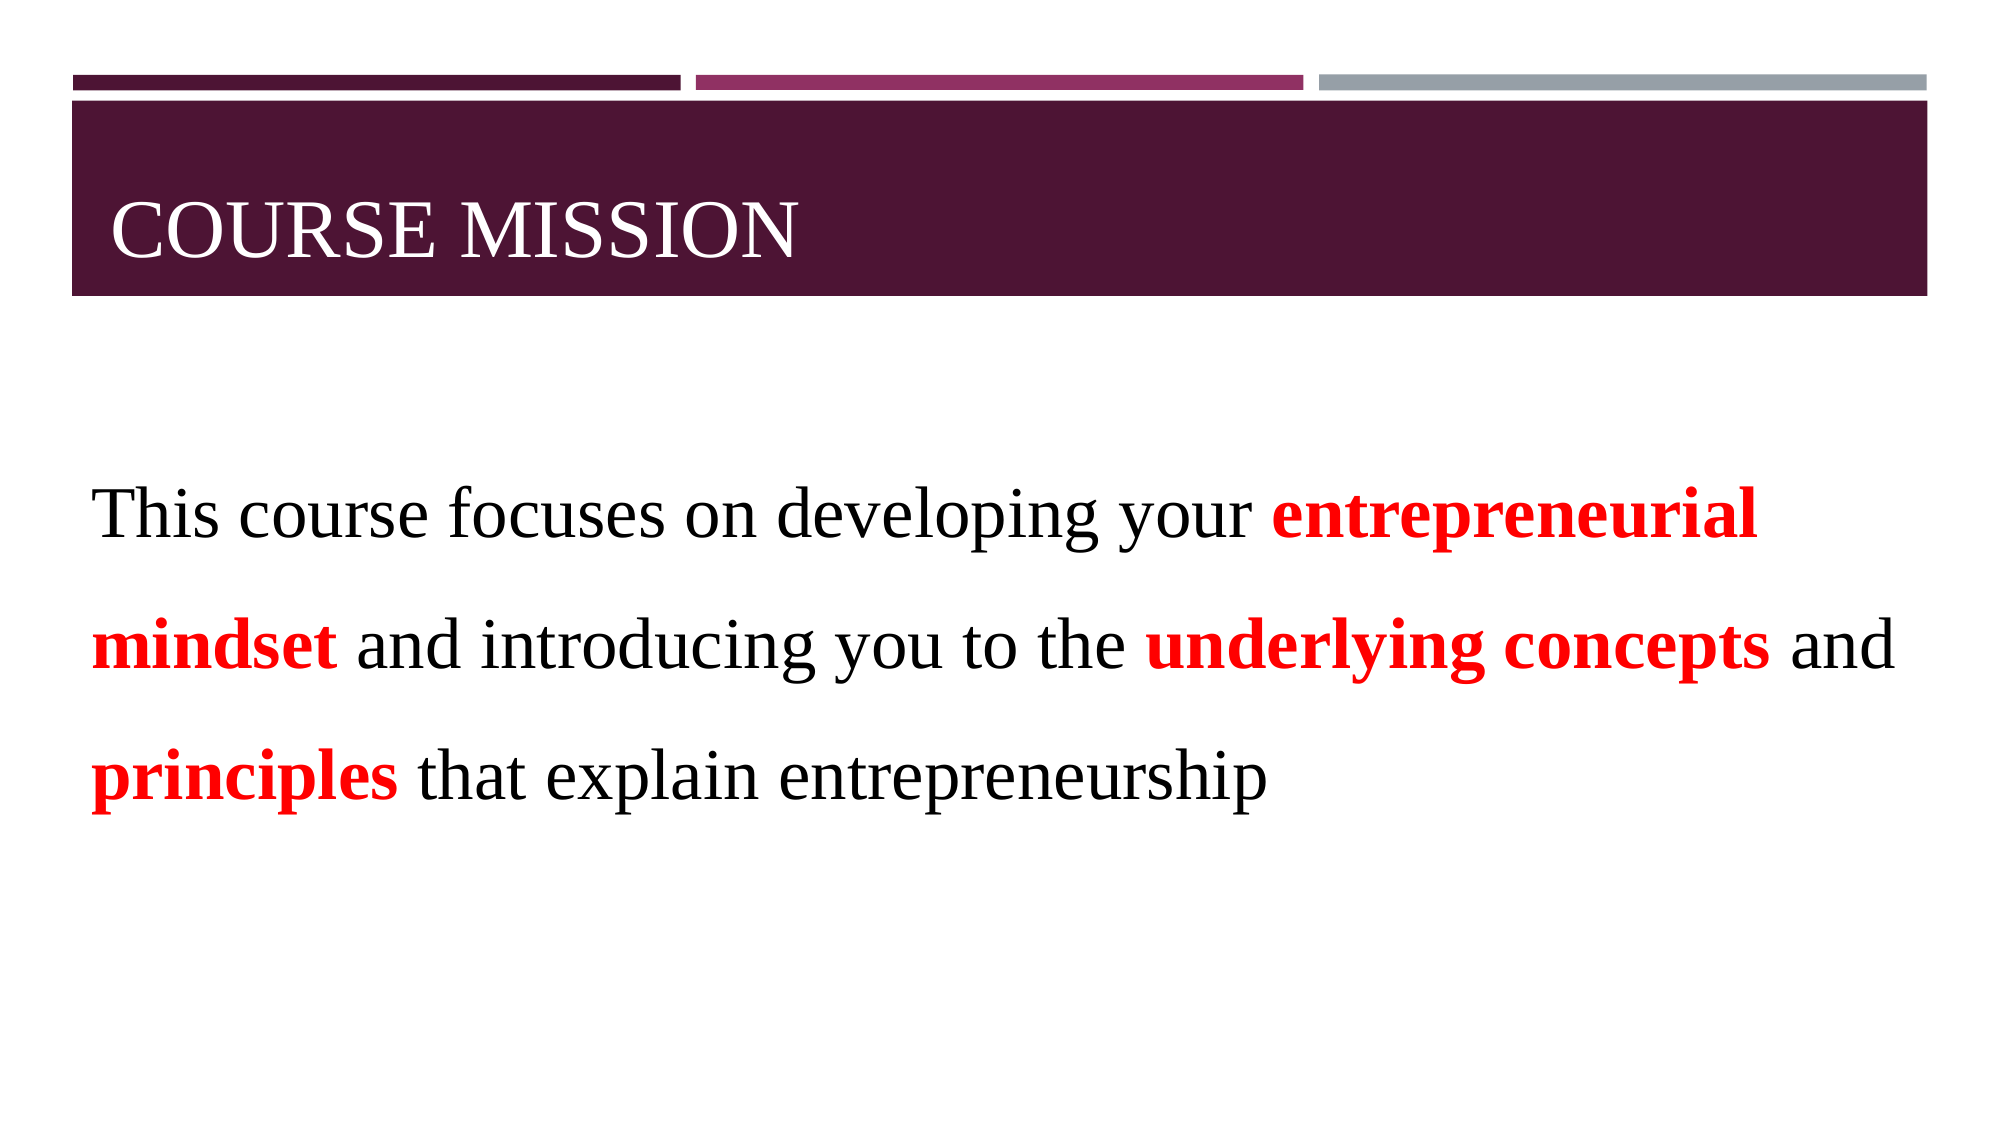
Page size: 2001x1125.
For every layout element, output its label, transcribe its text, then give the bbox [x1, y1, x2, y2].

text_box This course focuses on developing your entrepreneurial mindset and introducing you to the underlying concepts and principles that explain entrepreneurship [76, 412, 1970, 953]
title COURSE MISSION [95, 115, 1905, 282]
